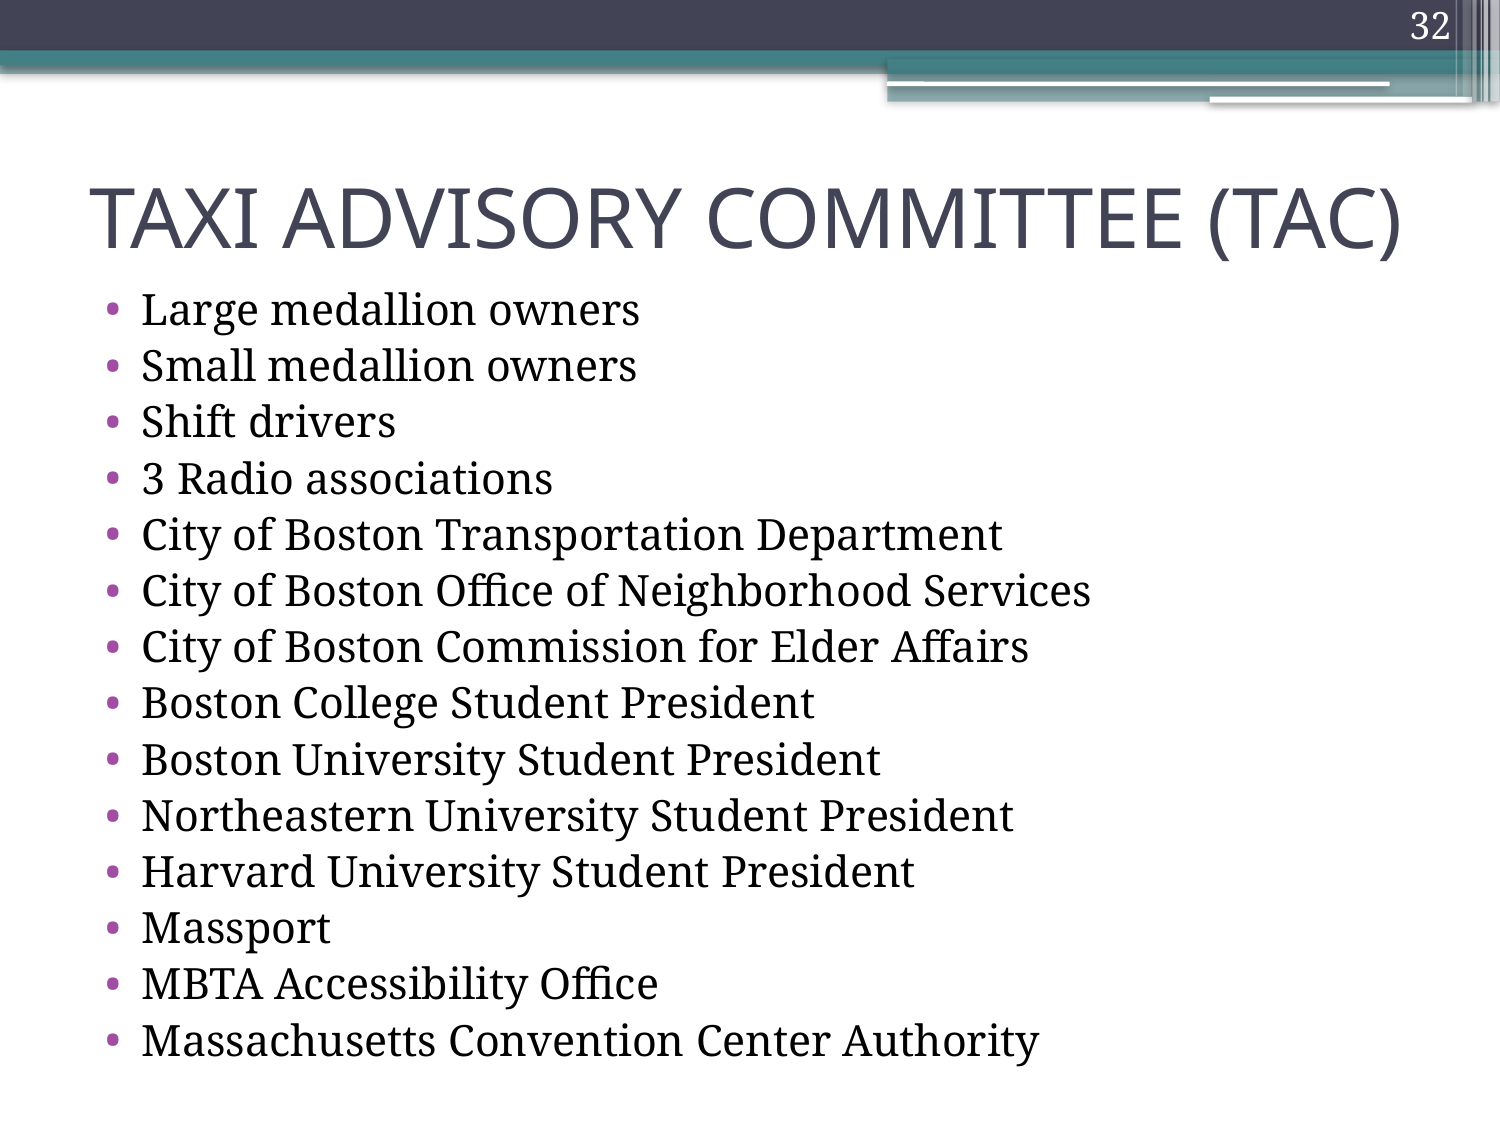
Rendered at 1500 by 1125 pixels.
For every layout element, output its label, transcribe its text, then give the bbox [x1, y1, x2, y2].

list Large medallion owners Small medallion owners Shift drivers 3 Radio associations City of Boston Transportation Department City of Boston Office of Neighborhood Services City of Boston Commission for Elder Affairs Boston College Student President Boston University Student President Northeastern University Student President Harvard University Student President Massport MBTA Accessibility Office Massachusetts Convention Center Authority [75, 275, 1425, 1079]
slide_number 32 [1341, 0, 1466, 61]
title TAXI ADVISORY COMMITTEE (TAC) [75, 127, 1425, 275]
